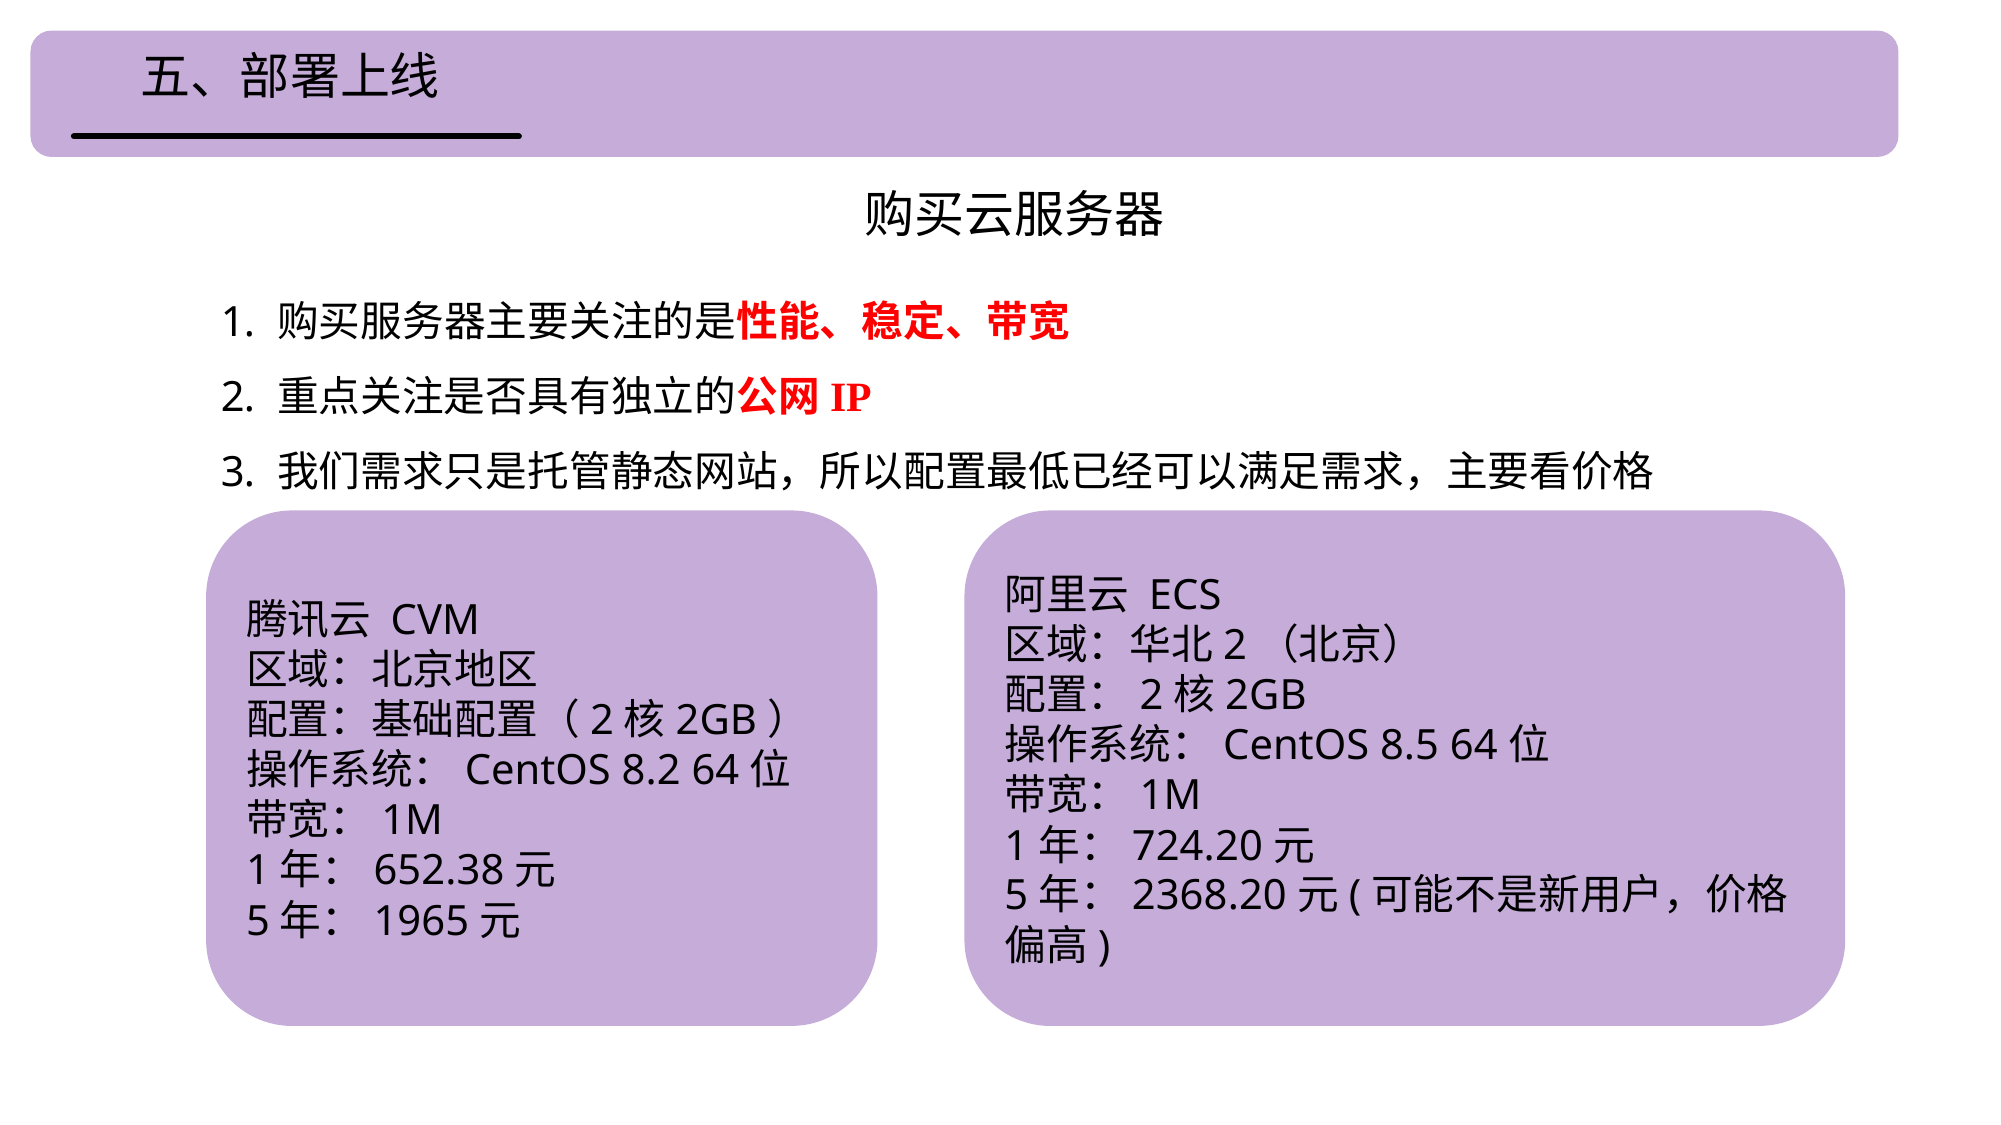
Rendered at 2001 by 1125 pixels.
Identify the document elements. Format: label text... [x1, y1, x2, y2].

text_box 购买云服务器 [681, 175, 1347, 250]
text_box 阿里云 ECS 区域：华北2（北京） 配置：2核2GB 操作系统：CentOS 8.5 64位 带宽：1M 1年：724.20元 5年：2368.20元(可能不是新用户，价格偏高) [963, 509, 1847, 1027]
text_box 腾讯云 CVM 区域：北京地区 配置：基础配置（2核2GB） 操作系统：CentOS 8.2 64位 带宽：1M 1年：652.38元 5年：1965元 [205, 509, 879, 1027]
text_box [30, 30, 1899, 157]
text_box 购买服务器主要关注的是性能、稳定、带宽 重点关注是否具有独立的公网IP 我们需求只是托管静态网站，所以配置最低已经可以满足需求，主要看价格 [206, 262, 1823, 503]
